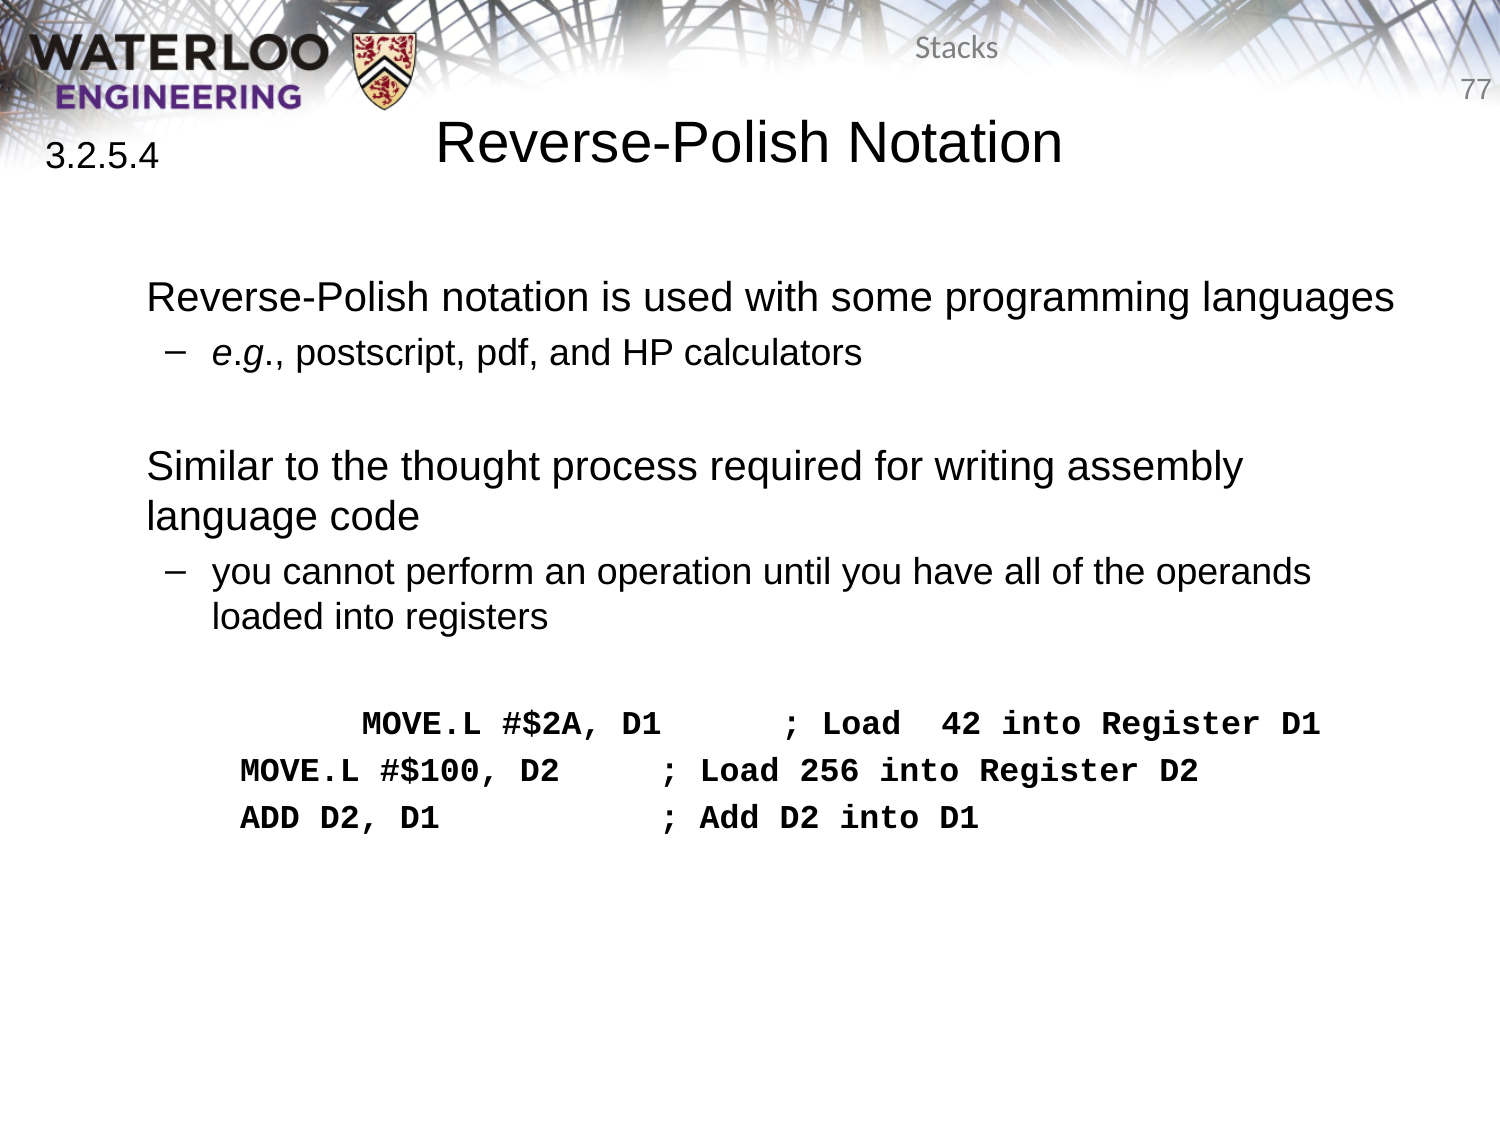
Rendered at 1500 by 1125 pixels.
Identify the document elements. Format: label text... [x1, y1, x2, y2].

title Reverse-Polish Notation [74, 44, 1426, 233]
text_box 3.2.5.4 [30, 124, 175, 184]
list Reverse-Polish notation is used with some programming languages e.g., postscript, pdf, and HP calculators Similar to the thought process required for writing assembly language code you cannot perform an operation until you have all of the operands loaded into registers MOVE.L #$2A, D1 ; Load 42 into Register D1 MOVE.L #$100, D2 ; Load 256 into Register D2 ADD D2, D1 ; Add D2 into D1 [74, 262, 1426, 1006]
picture [0, 0, 1500, 1125]
